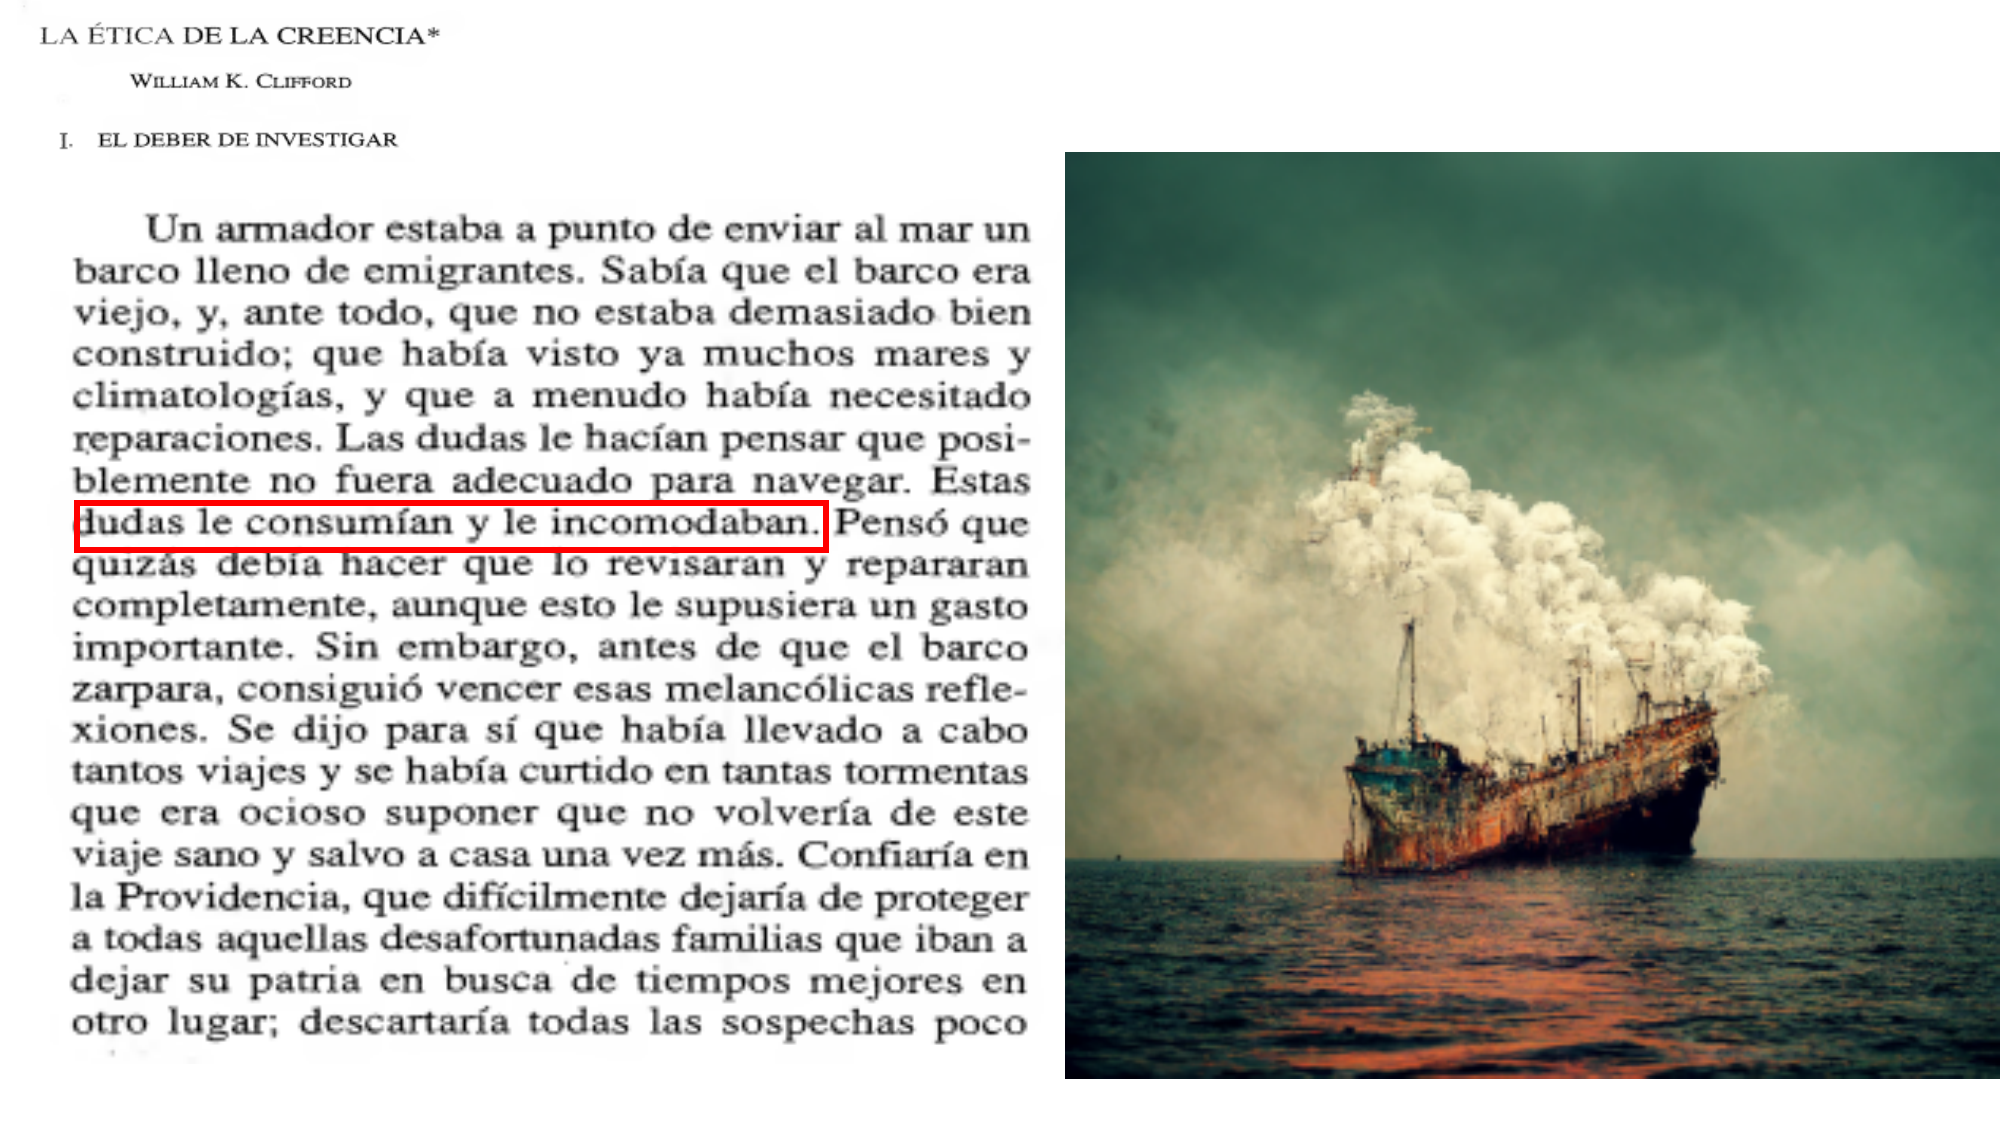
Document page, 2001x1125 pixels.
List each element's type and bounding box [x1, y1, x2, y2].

picture [46, 152, 2000, 1079]
picture [17, 0, 465, 162]
